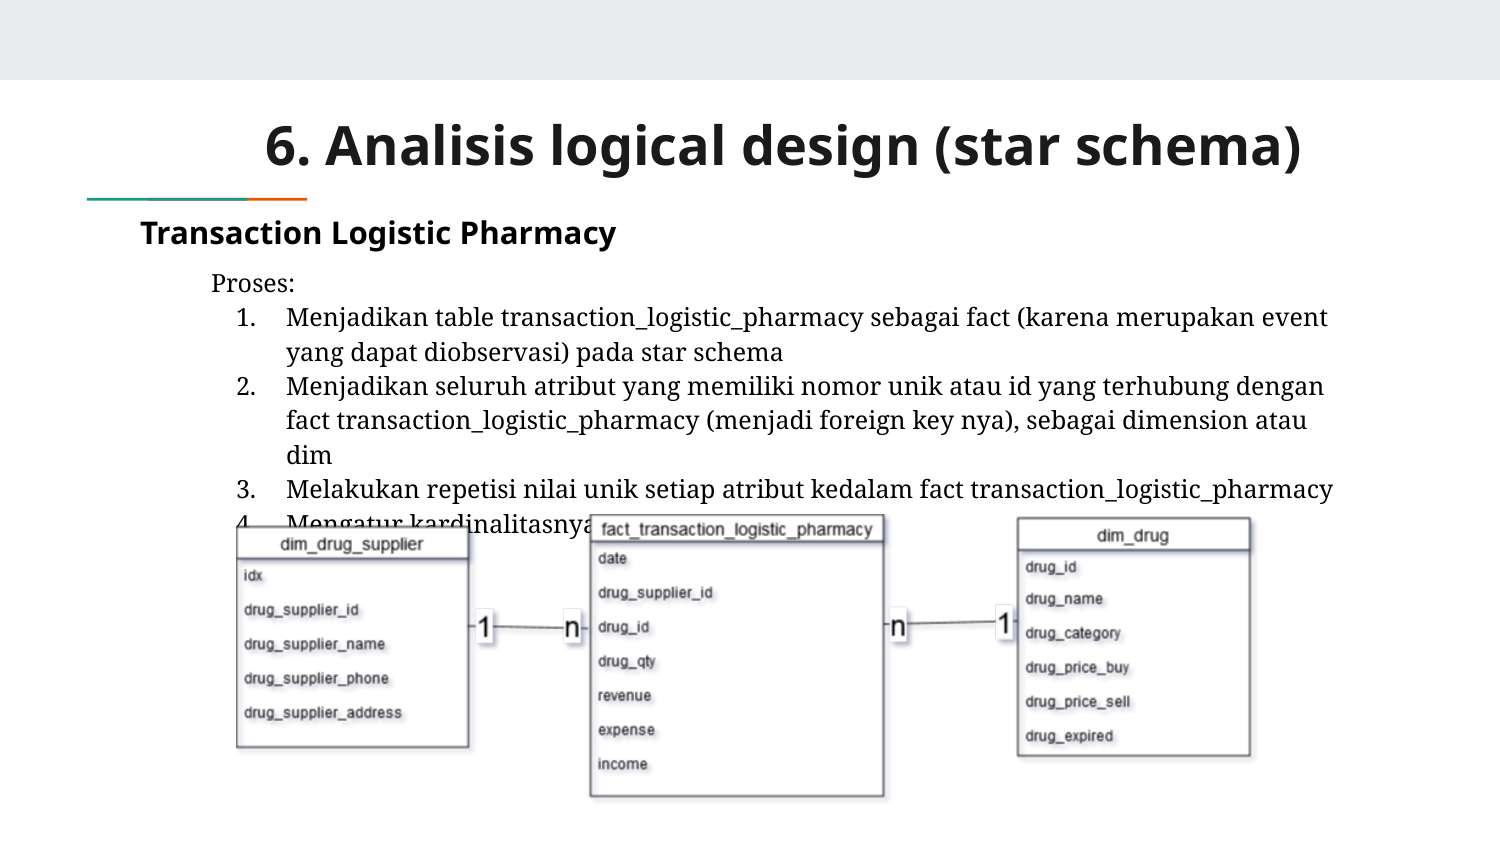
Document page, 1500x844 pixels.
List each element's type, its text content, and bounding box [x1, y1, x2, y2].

text_box Proses: Menjadikan table transaction_logistic_pharmacy sebagai fact (karena merupakan event yang dapat diobservasi) pada star schema Menjadikan seluruh atribut yang memiliki nomor unik atau id yang terhubung dengan fact transaction_logistic_pharmacy (menjadi foreign key nya), sebagai dimension atau dim Melakukan repetisi nilai unik setiap atribut kedalam fact transaction_logistic_pharmacy Mengatur kardinalitasnya [46, 247, 1354, 515]
title 6. Analisis logical design (star schema) [56, 96, 1319, 185]
picture [235, 514, 1264, 814]
title Transaction Logistic Pharmacy [0, 192, 658, 265]
